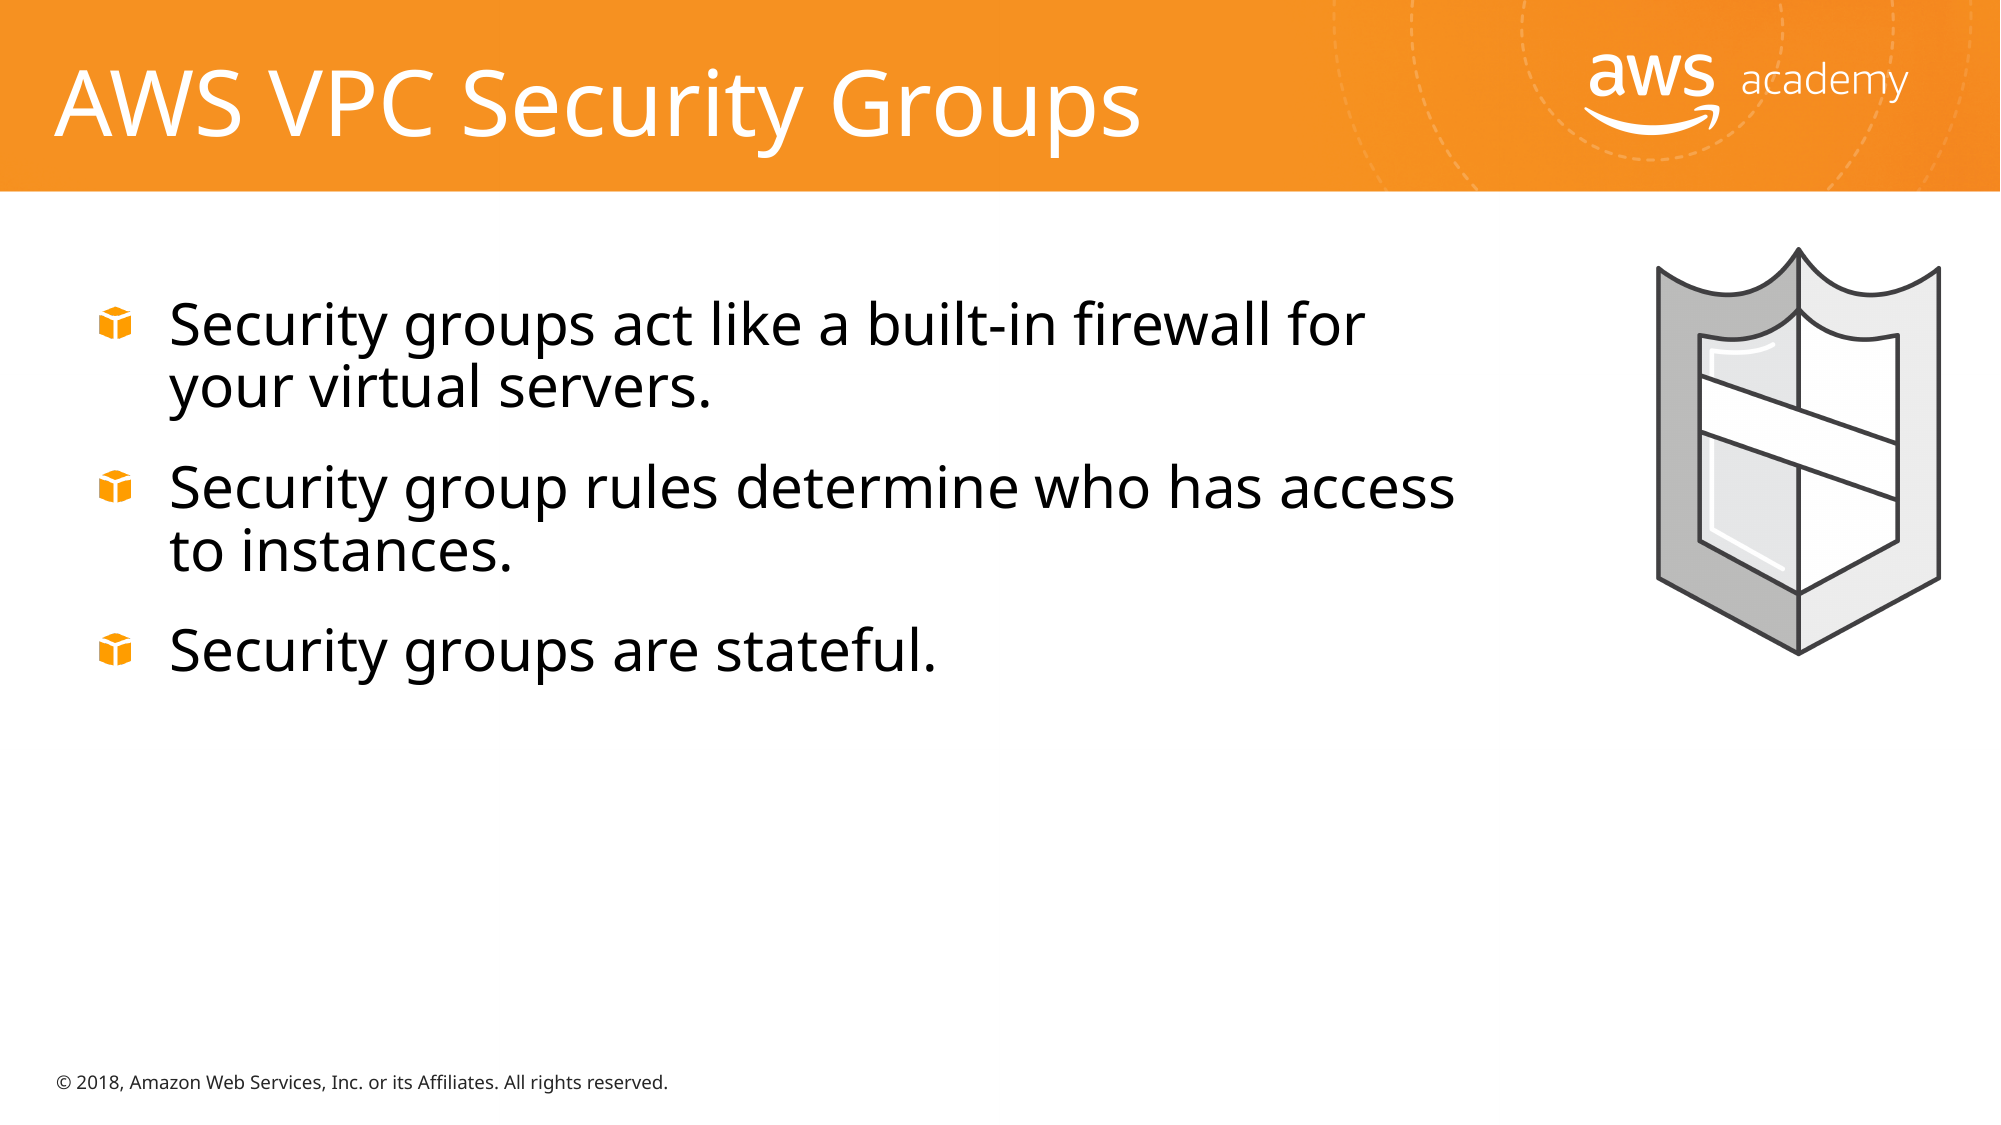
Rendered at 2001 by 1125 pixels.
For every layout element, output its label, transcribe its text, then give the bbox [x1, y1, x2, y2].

list Security groups act like a built-in firewall for your virtual servers. Security group rules determine who has access to instances. Security groups are stateful. [79, 287, 1499, 945]
title AWS VPC Security Groups [39, 43, 1566, 172]
picture [0, 0, 2000, 1125]
